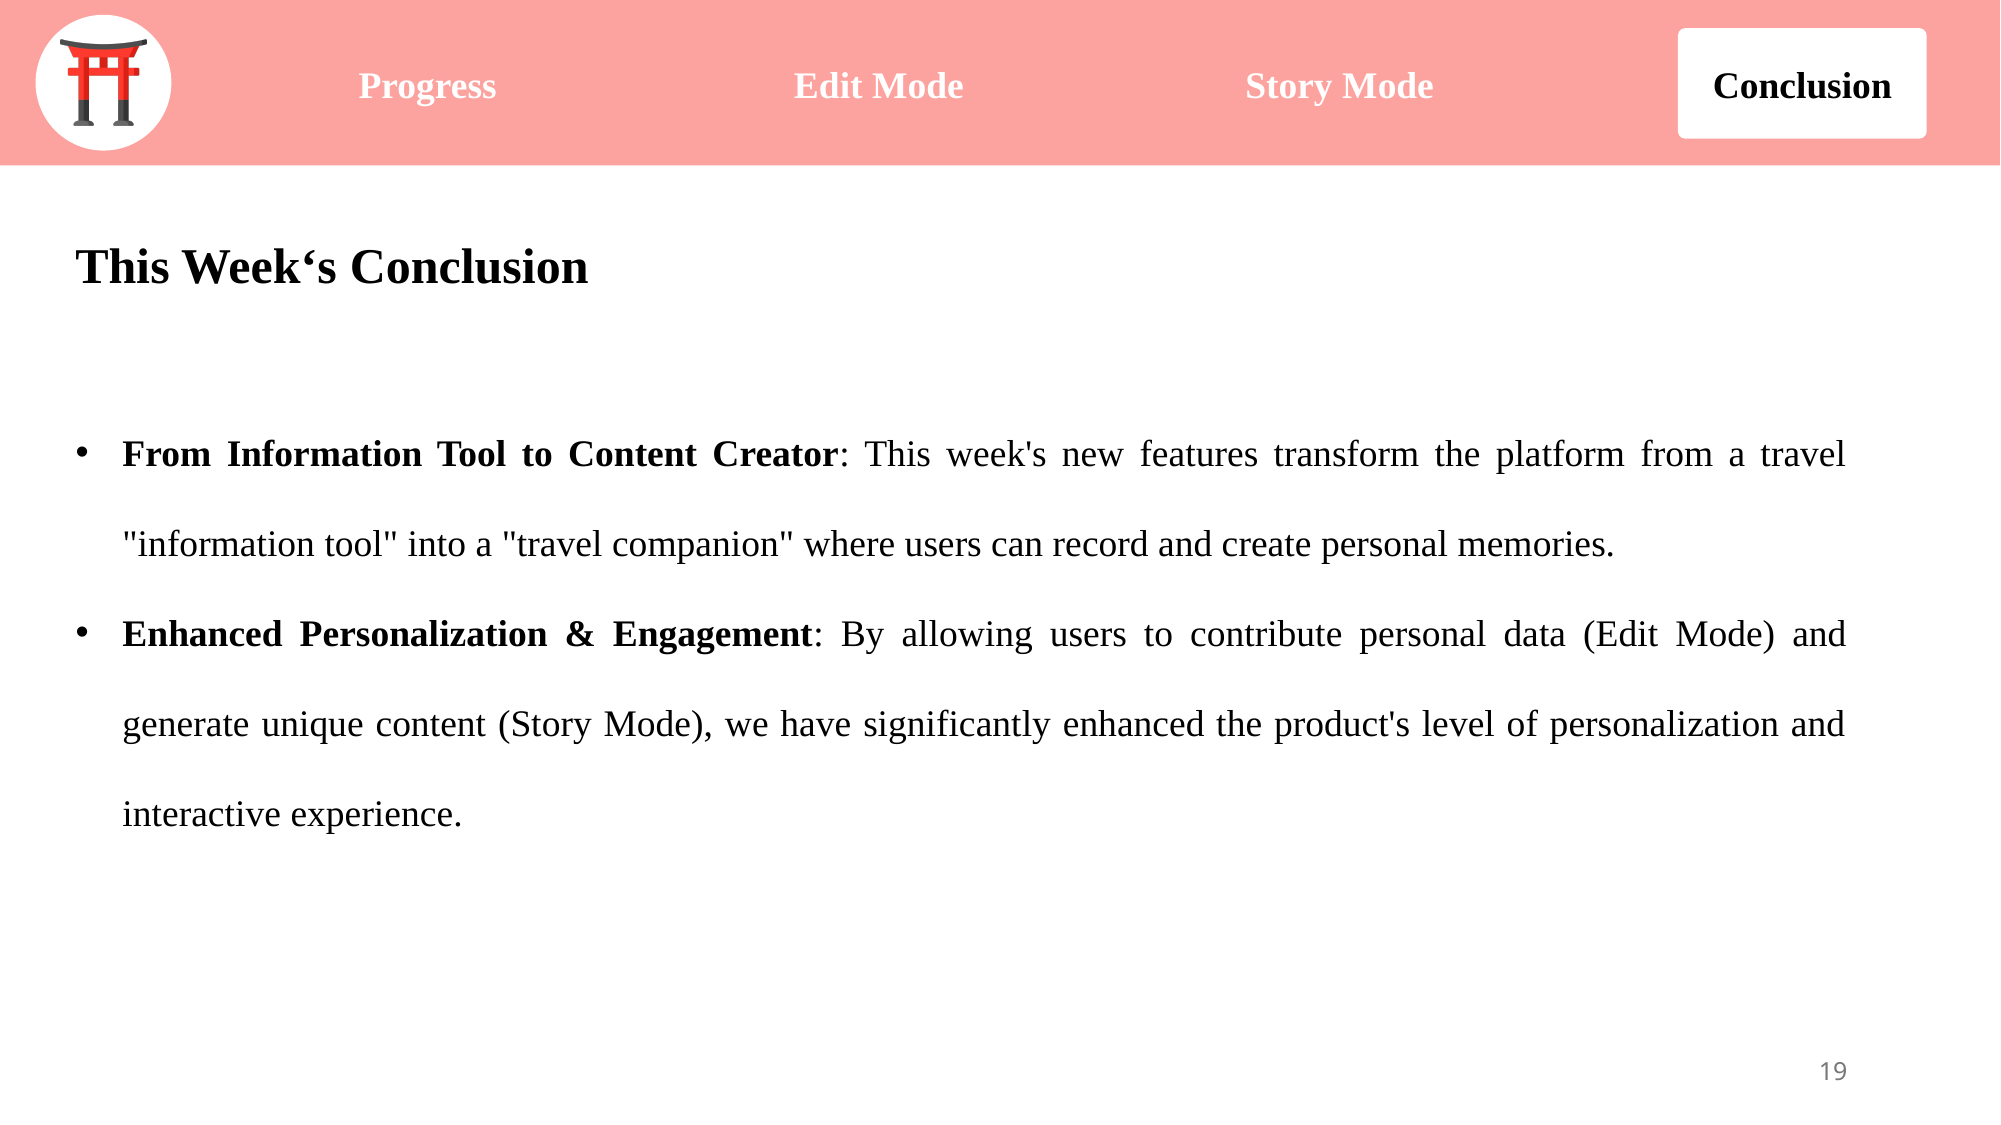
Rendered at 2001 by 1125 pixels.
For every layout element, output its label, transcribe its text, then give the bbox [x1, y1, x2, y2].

text_box Progress [307, 26, 548, 141]
text_box From Information Tool to Content Creator: This week's new features transform the platform from a travel "information tool" into a "travel companion" where users can record and create personal memories. Enhanced Personalization & Engagement: By allowing users to contribute personal data (Edit Mode) and generate unique content (Story Mode), we have significantly enhanced the product's level of personalization and interactive experience. [60, 376, 1863, 841]
text_box [0, 0, 2000, 167]
text_box Story Mode [1220, 26, 1460, 141]
text_box Conclusion [1676, 26, 1929, 141]
picture [60, 39, 147, 126]
text_box Edit Mode [764, 26, 1004, 141]
text_box This Week‘s Conclusion [60, 196, 1062, 302]
text_box [33, 13, 173, 153]
slide_number 18 [1412, 1042, 1863, 1103]
